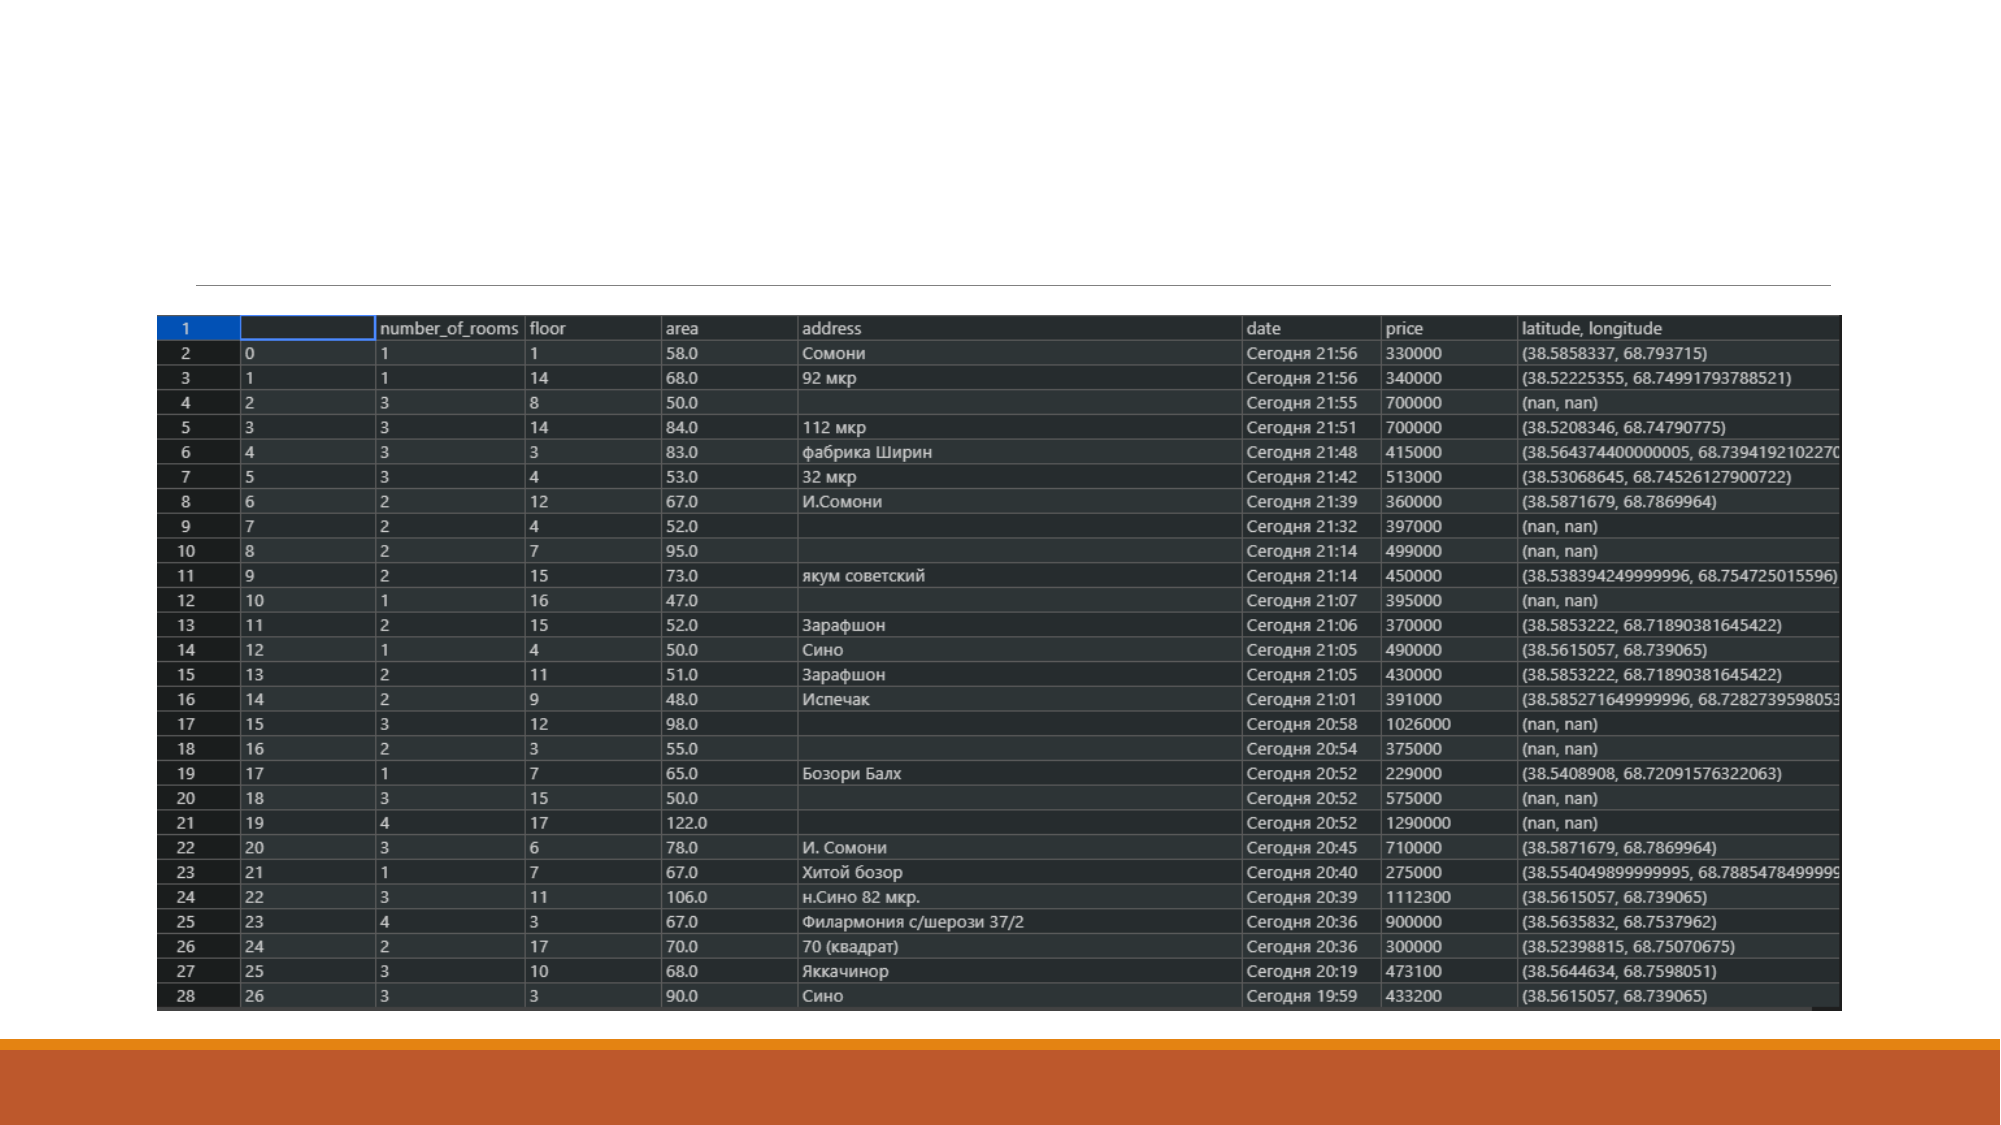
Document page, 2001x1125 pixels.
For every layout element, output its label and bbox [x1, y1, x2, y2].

list [157, 314, 1843, 1011]
